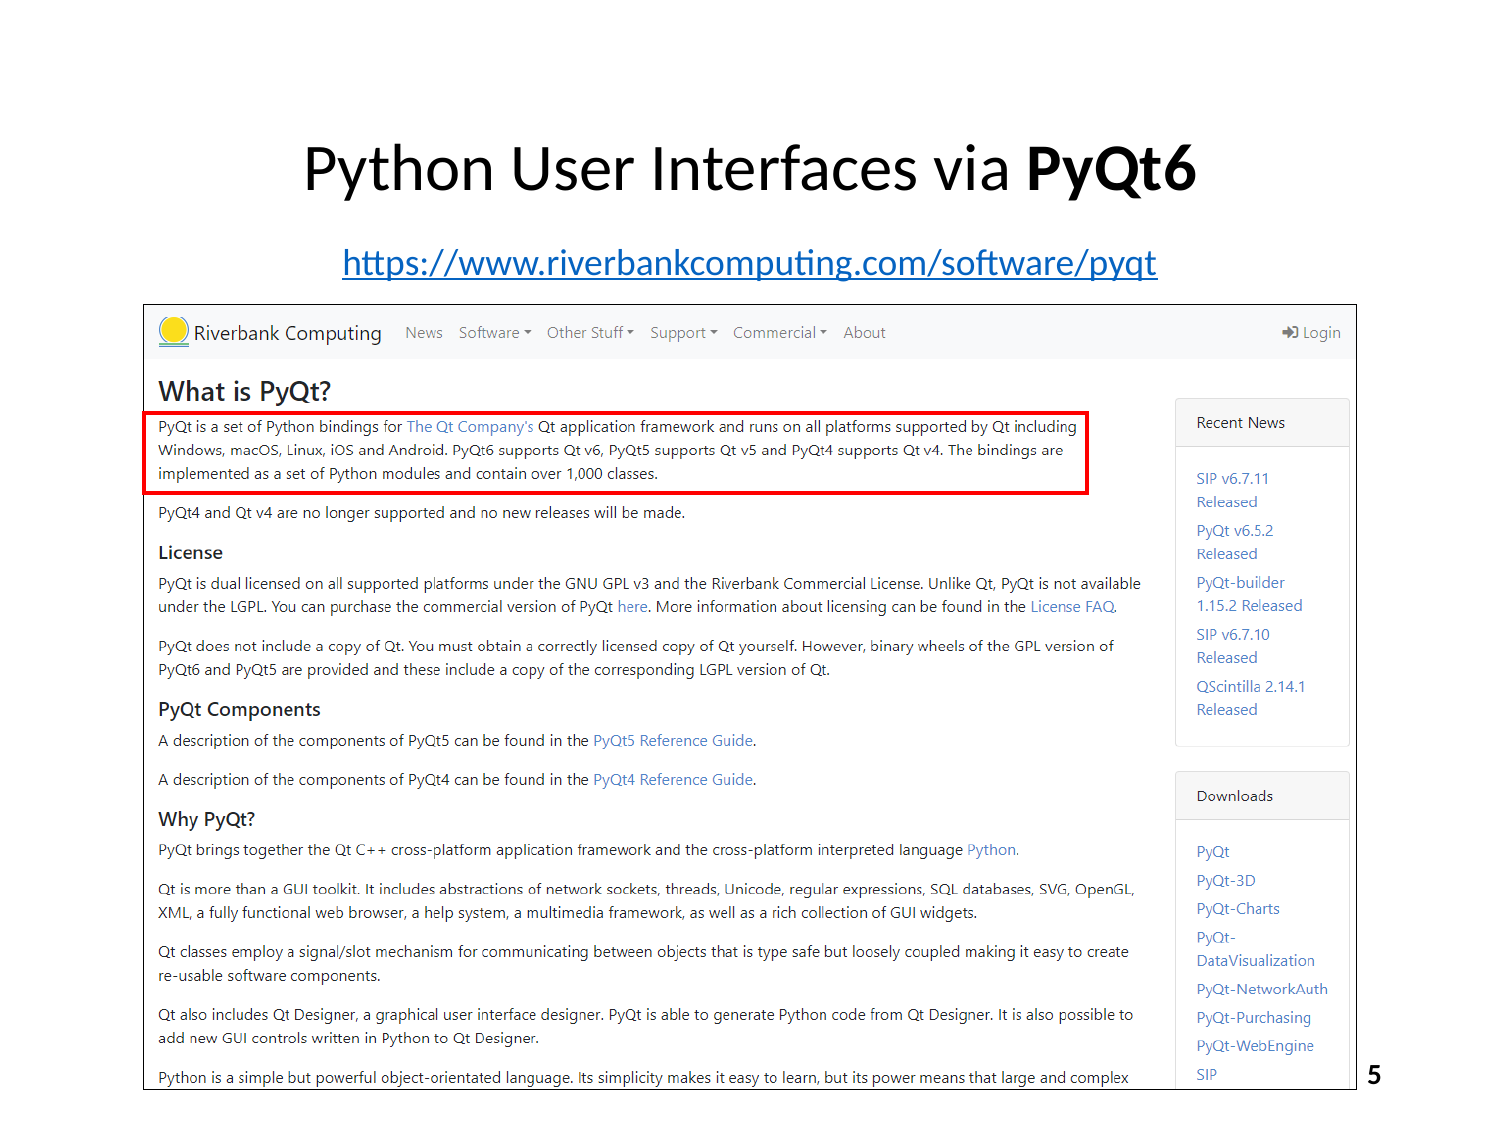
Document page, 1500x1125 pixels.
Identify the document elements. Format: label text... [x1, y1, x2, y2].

slide_number 5 [1059, 1042, 1397, 1103]
title Python User Interfaces via PyQt6 [103, 59, 1397, 278]
text_box https://www.riverbankcomputing.com/software/pyqt [293, 230, 1207, 290]
picture [143, 304, 1357, 1090]
